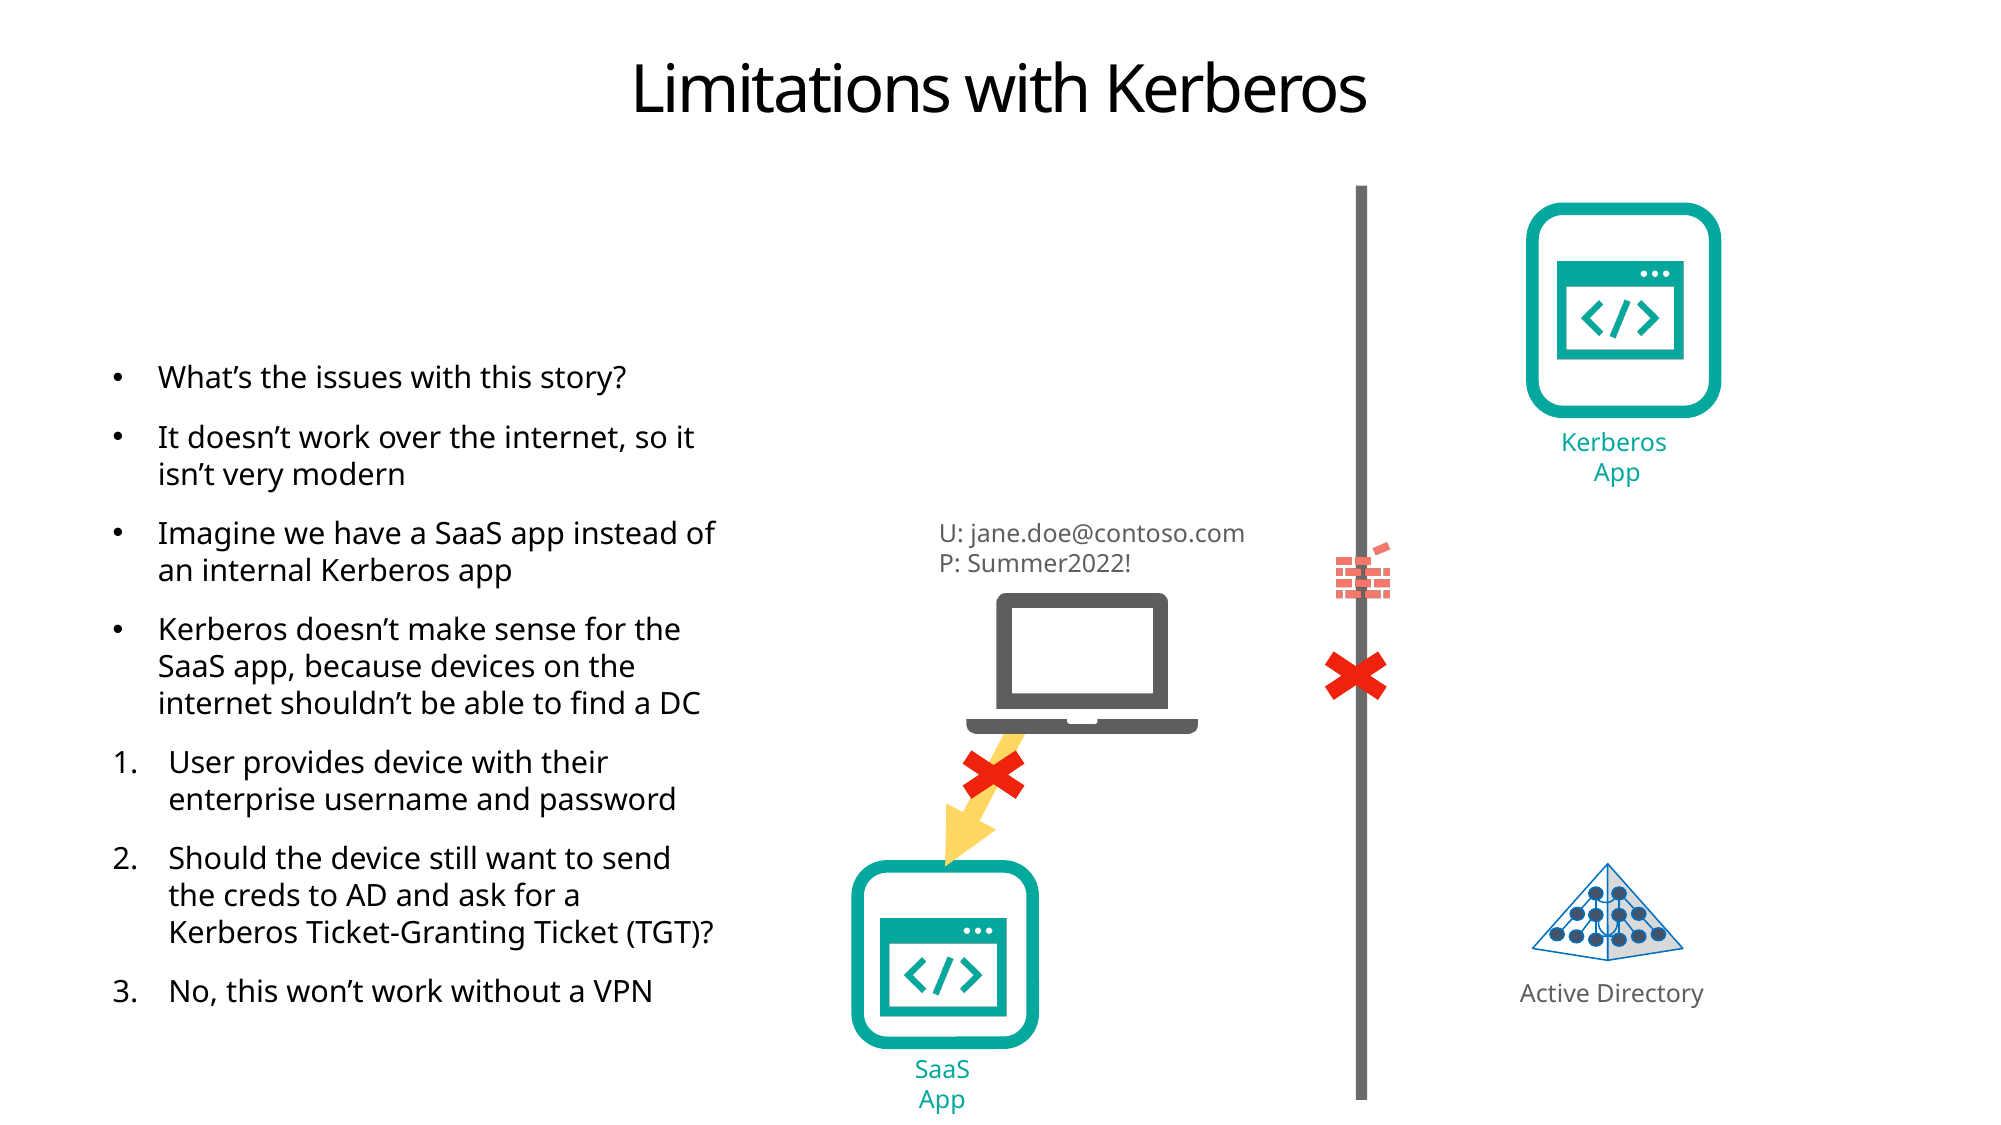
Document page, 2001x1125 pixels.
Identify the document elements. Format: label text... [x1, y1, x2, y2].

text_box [1532, 863, 1684, 961]
text_box [1019, 784, 1025, 794]
text_box Limitations with Kerberos [104, 5, 1896, 134]
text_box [857, 866, 1033, 1118]
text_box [944, 726, 1019, 867]
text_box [1532, 208, 1716, 492]
list What’s the issues with this story? It doesn’t work over the internet, so it isn’t very modern Imagine we have a SaaS app instead of an internal Kerberos app Kerberos doesn’t make sense for the SaaS app, because devices on the internet shouldn’t be able to find a DC User provides device with their enterprise username and password Should the device still want to send the creds to AD and ask for a Kerberos Ticket-Granting Ticket (TGT)? No, this won’t work without a VPN [103, 349, 725, 1043]
text_box U: jane.doe@contoso.com P: Summer2022! [934, 513, 1251, 582]
picture [961, 542, 1203, 784]
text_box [1324, 185, 1401, 1101]
text_box Active Directory [1515, 973, 1709, 1012]
